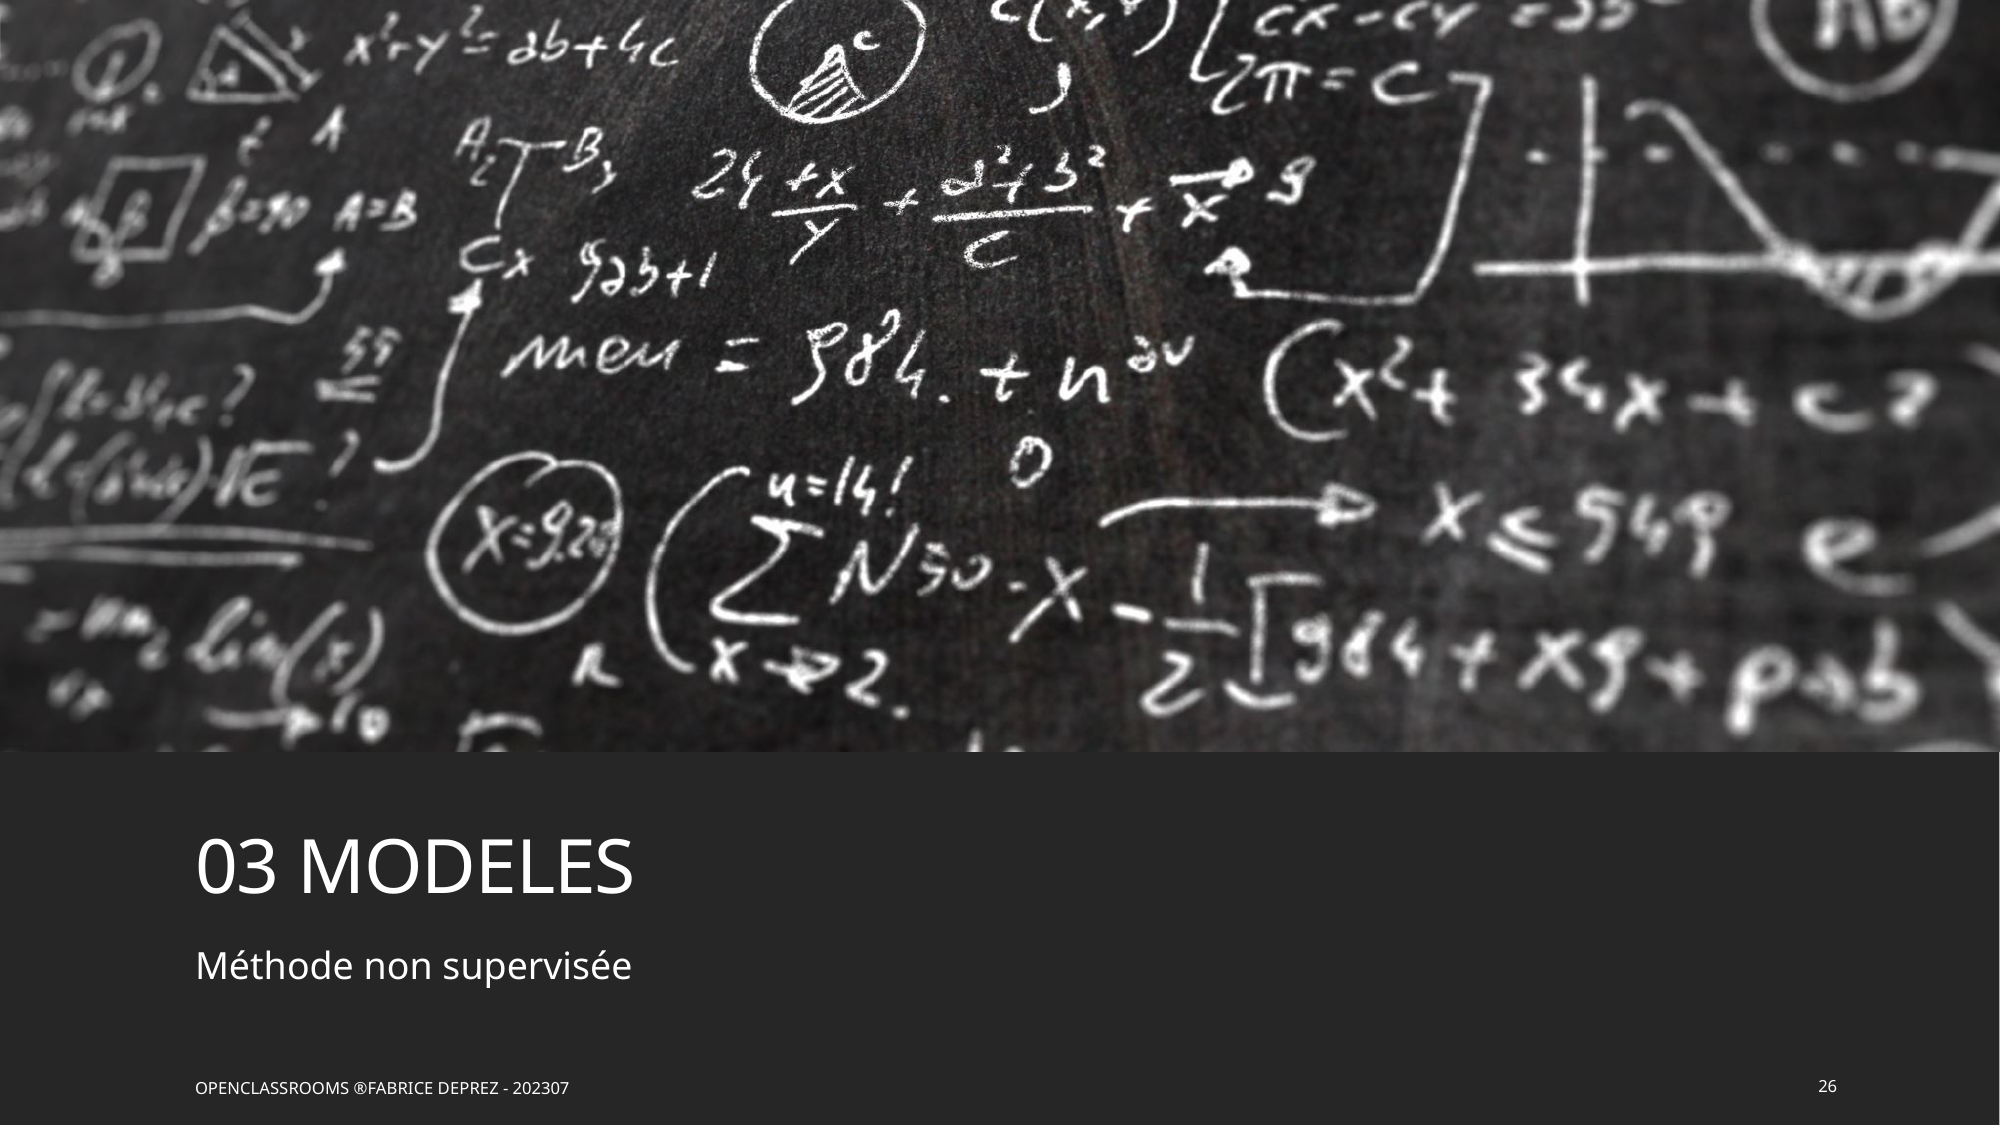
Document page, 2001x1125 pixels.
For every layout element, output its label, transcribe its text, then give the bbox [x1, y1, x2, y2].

slide_number 26 [1803, 1057, 1932, 1118]
footer openclassrooms ®Fabrice Deprez - 202307 [180, 1057, 1299, 1118]
title 03 MODELES [180, 787, 1839, 910]
picture [0, 0, 2000, 752]
text_box Méthode non supervisée [179, 937, 1839, 1038]
